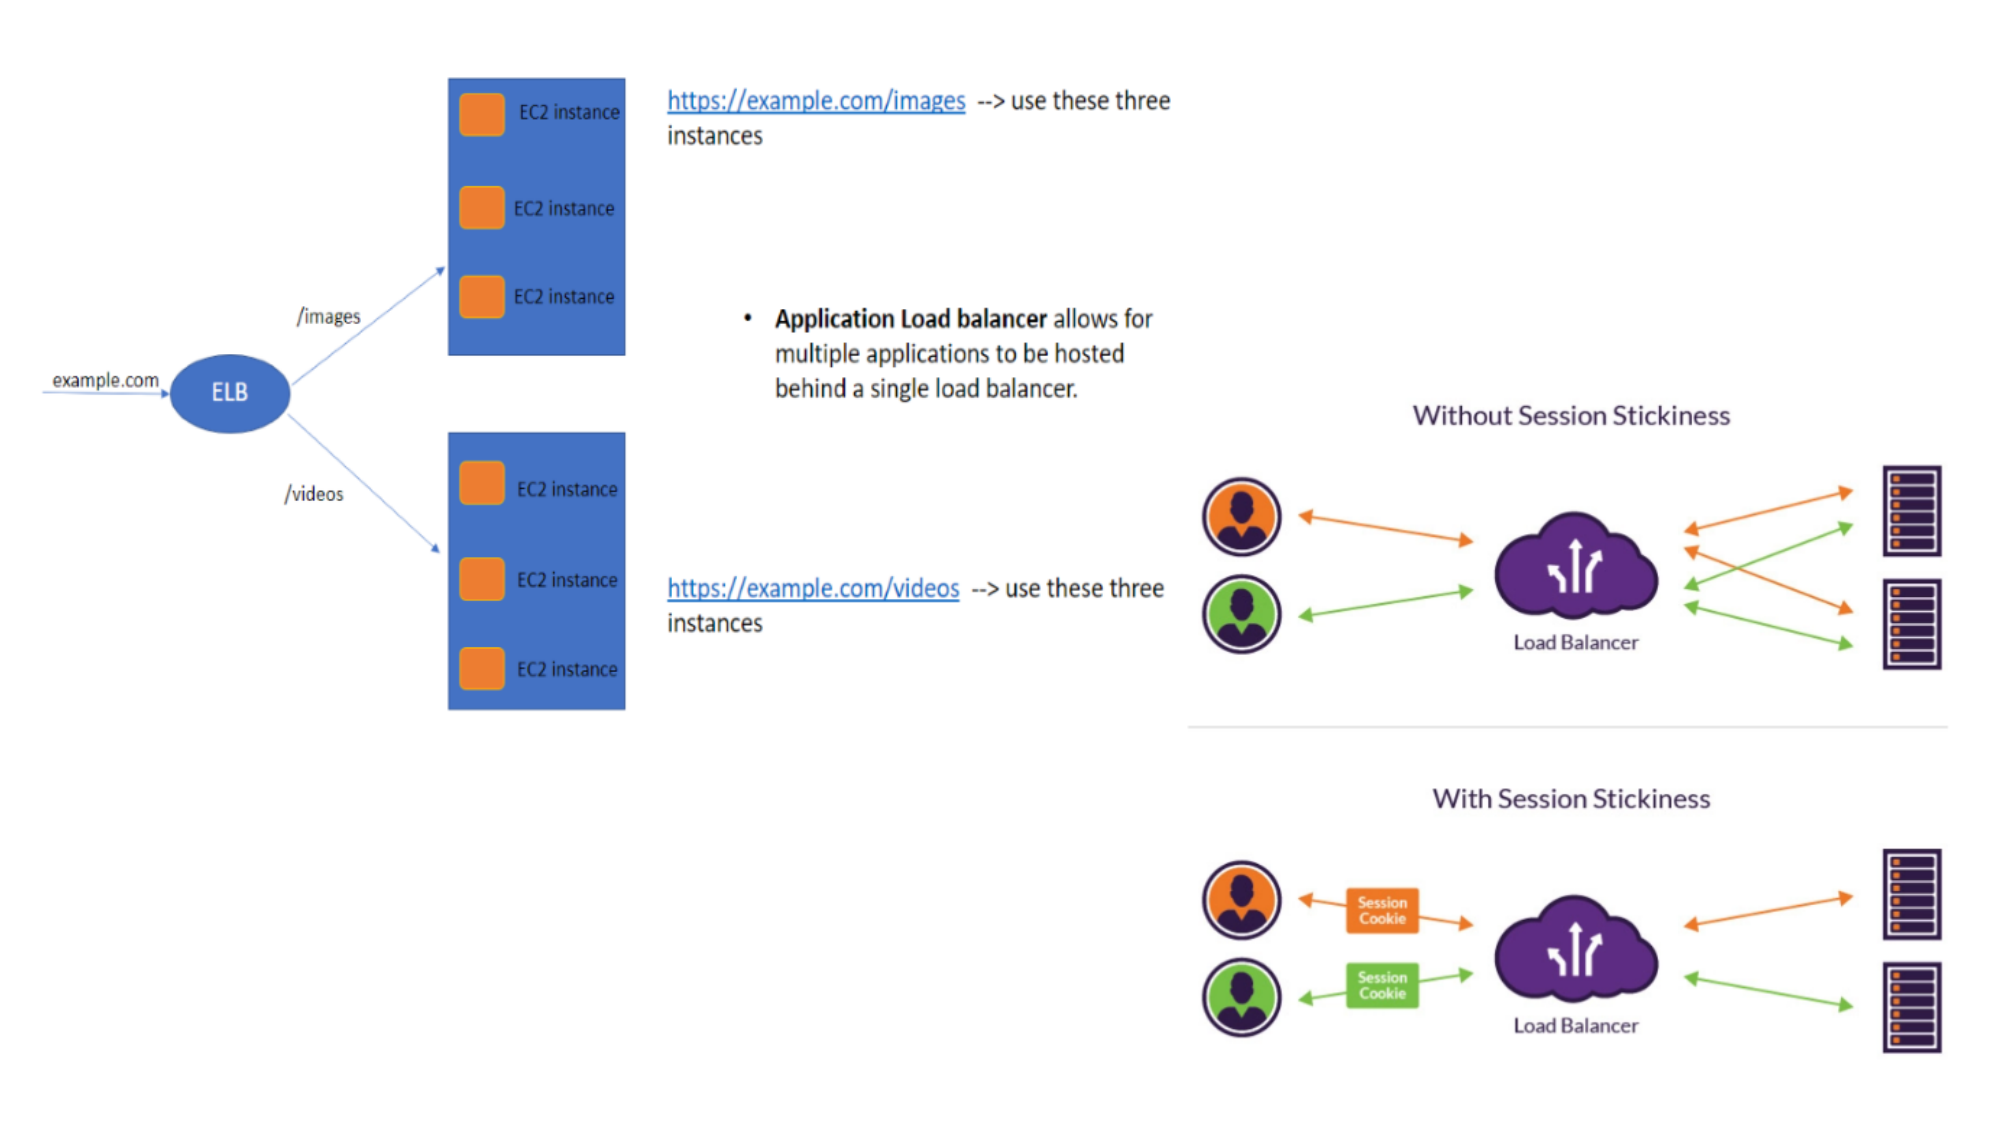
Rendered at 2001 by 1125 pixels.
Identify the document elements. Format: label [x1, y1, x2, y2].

picture [11, 34, 1956, 1069]
